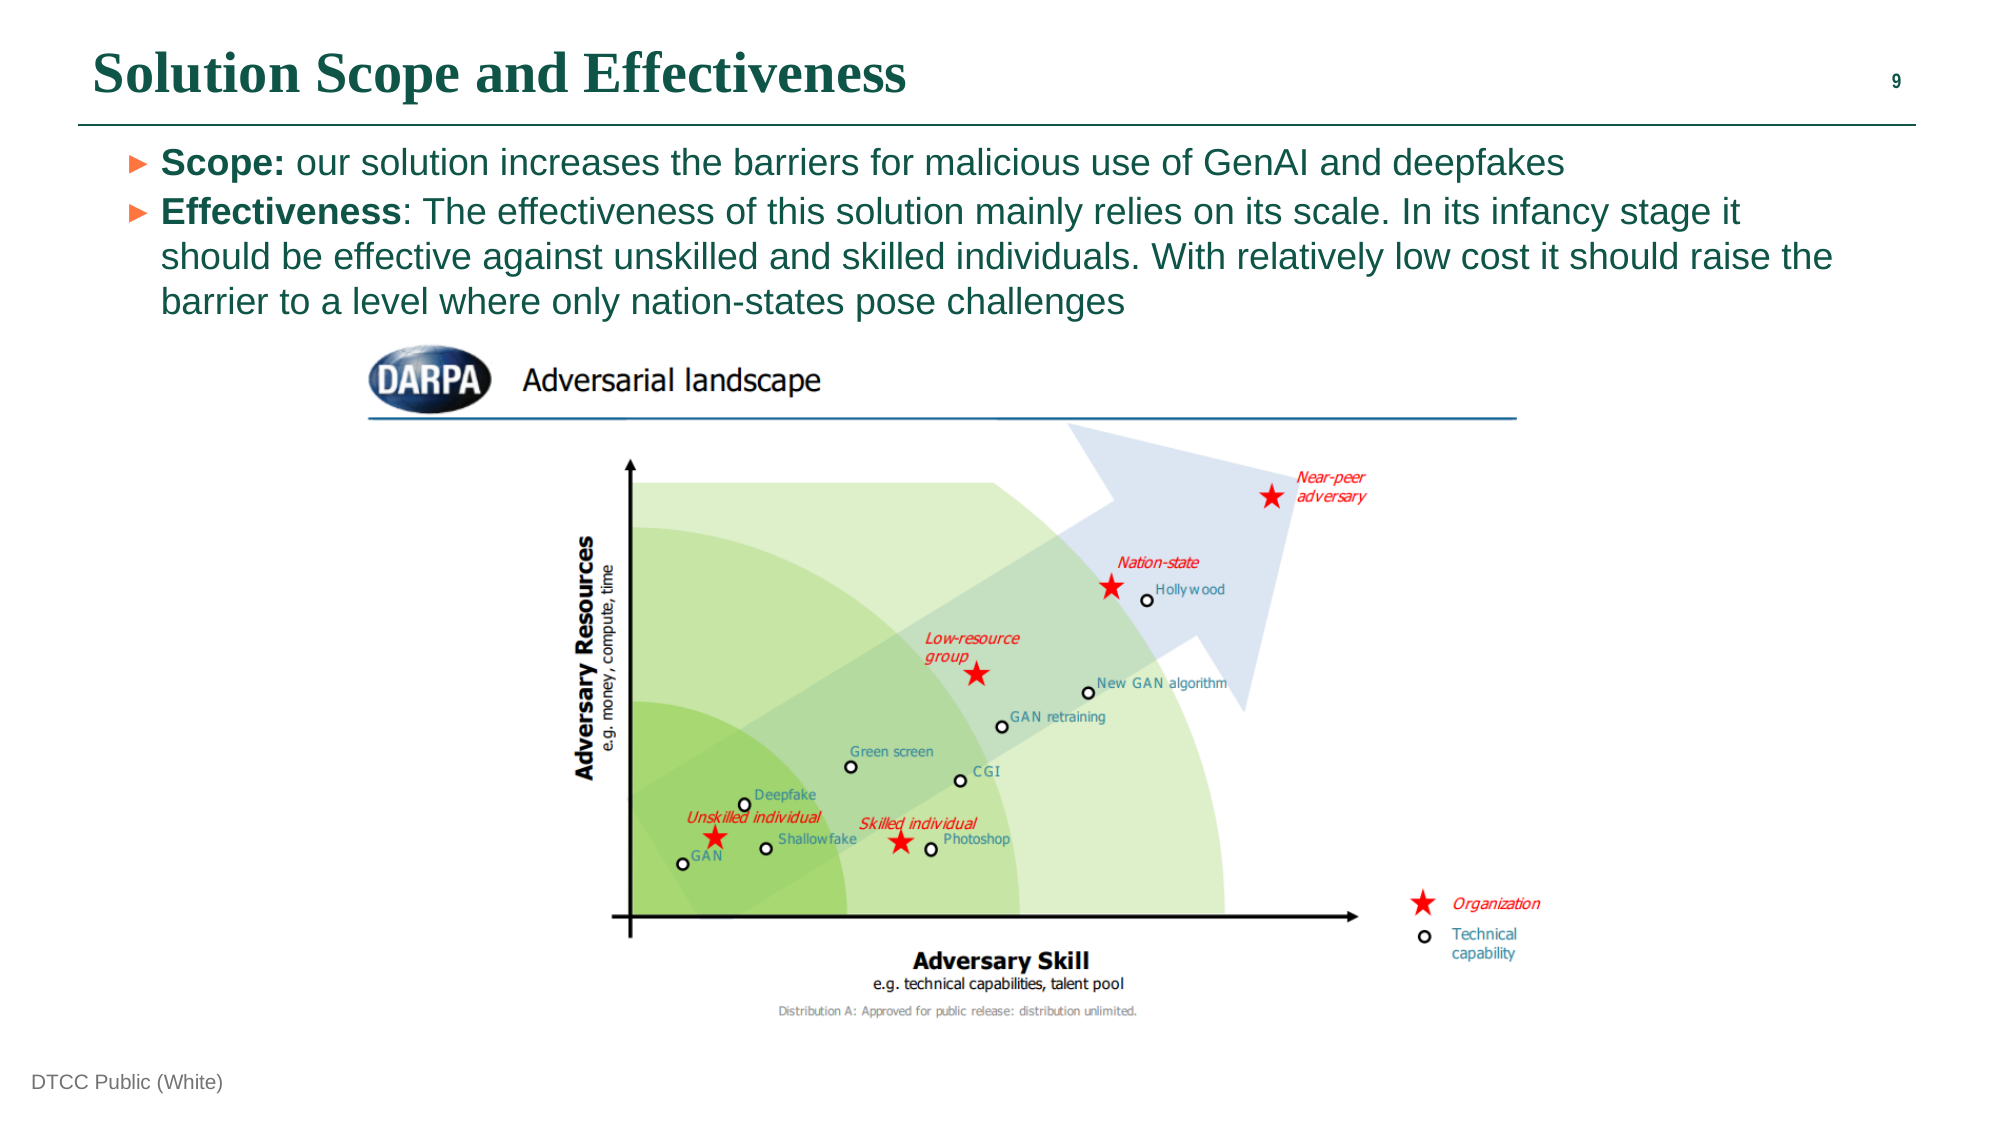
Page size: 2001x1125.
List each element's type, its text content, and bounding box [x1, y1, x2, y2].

text_box Solution Scope and Effectiveness [77, 34, 1860, 124]
picture [358, 329, 1579, 1047]
text_box Scope: our solution increases the barriers for malicious use of GenAI and deepfakes Effectiveness: The effectiveness of this solution mainly relies on its scale. In its infancy stage it should be effective against unskilled and skilled individuals. With relatively low cost it should raise the barrier to a level where only nation-states pose challenges [114, 137, 1859, 336]
